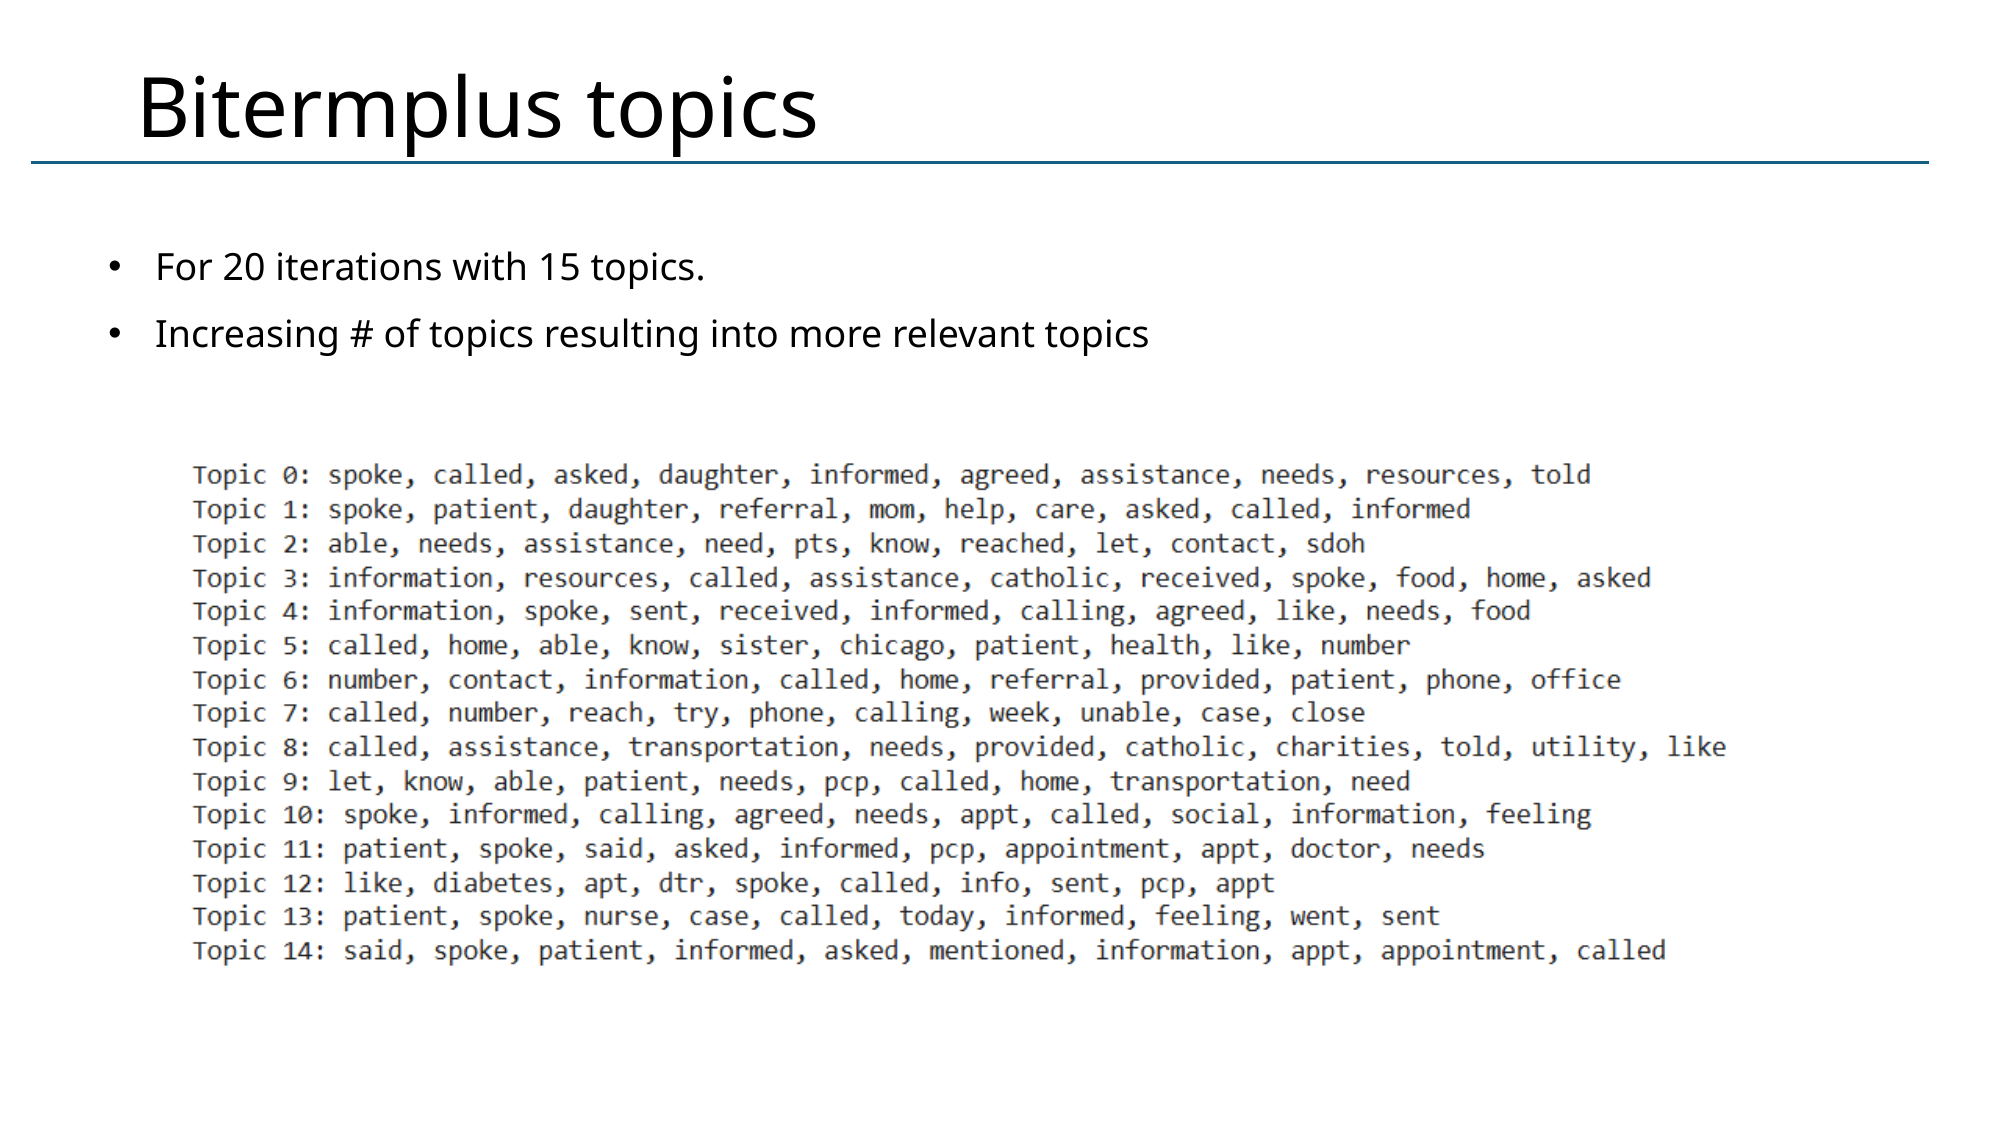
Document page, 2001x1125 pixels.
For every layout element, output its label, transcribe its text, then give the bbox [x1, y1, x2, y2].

picture [172, 447, 1788, 981]
title Bitermplus topics [120, 16, 1912, 161]
text_box For 20 iterations with 15 topics. Increasing # of topics resulting into more relevant topics [93, 167, 1867, 363]
